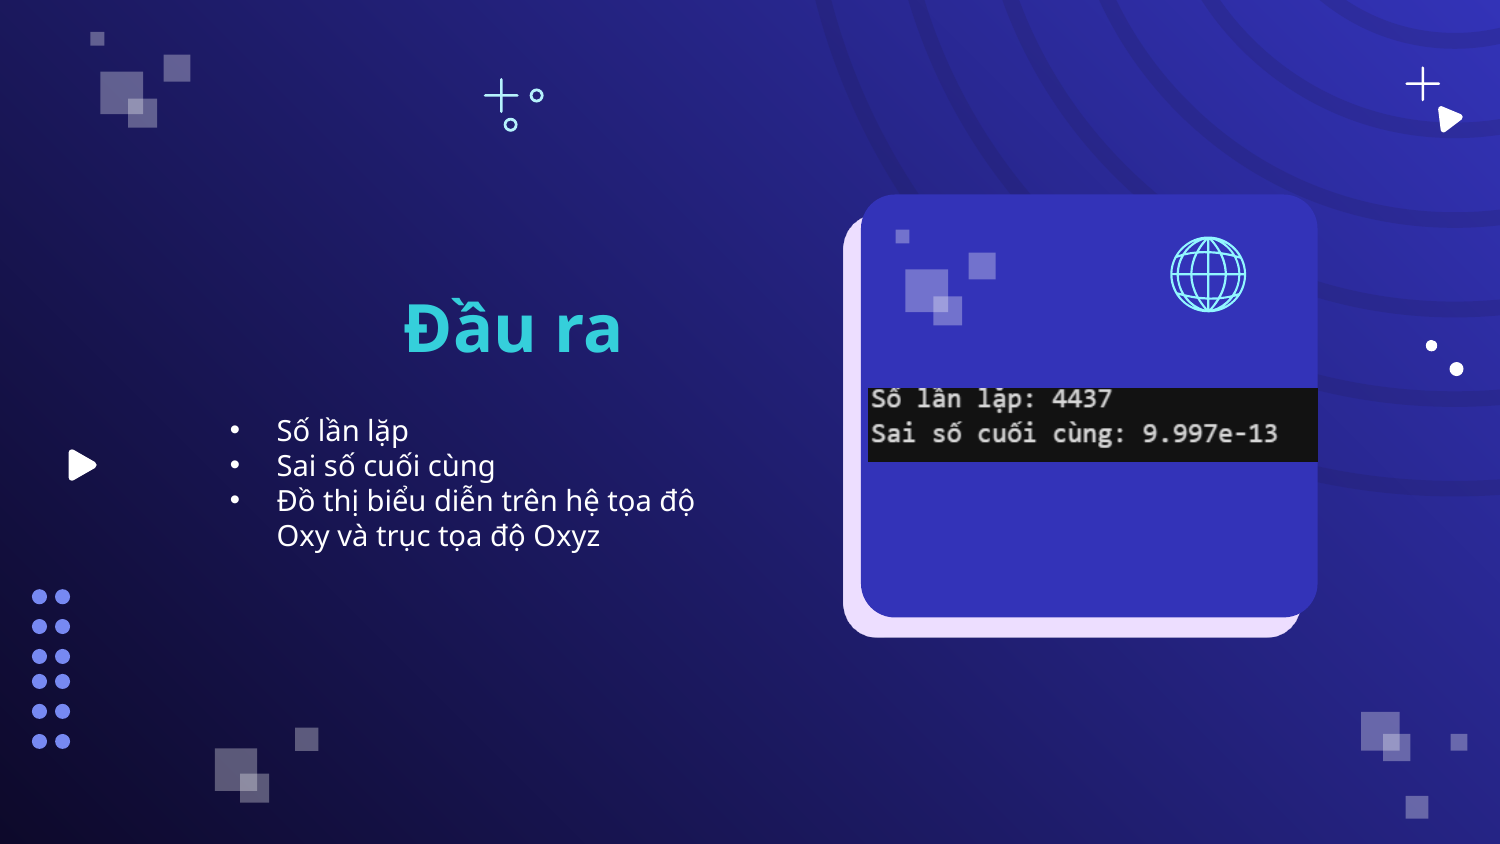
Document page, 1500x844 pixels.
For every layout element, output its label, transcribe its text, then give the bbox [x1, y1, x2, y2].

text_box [895, 229, 996, 326]
text_box [860, 194, 1318, 618]
picture [868, 388, 1318, 462]
subtitle Số lần lặp Sai số cuối cùng Đồ thị biểu diễn trên hệ tọa độ Oxy và trục tọa độ Oxyz [214, 381, 764, 618]
text_box [1170, 236, 1247, 313]
title Đầu ra [102, 283, 639, 367]
